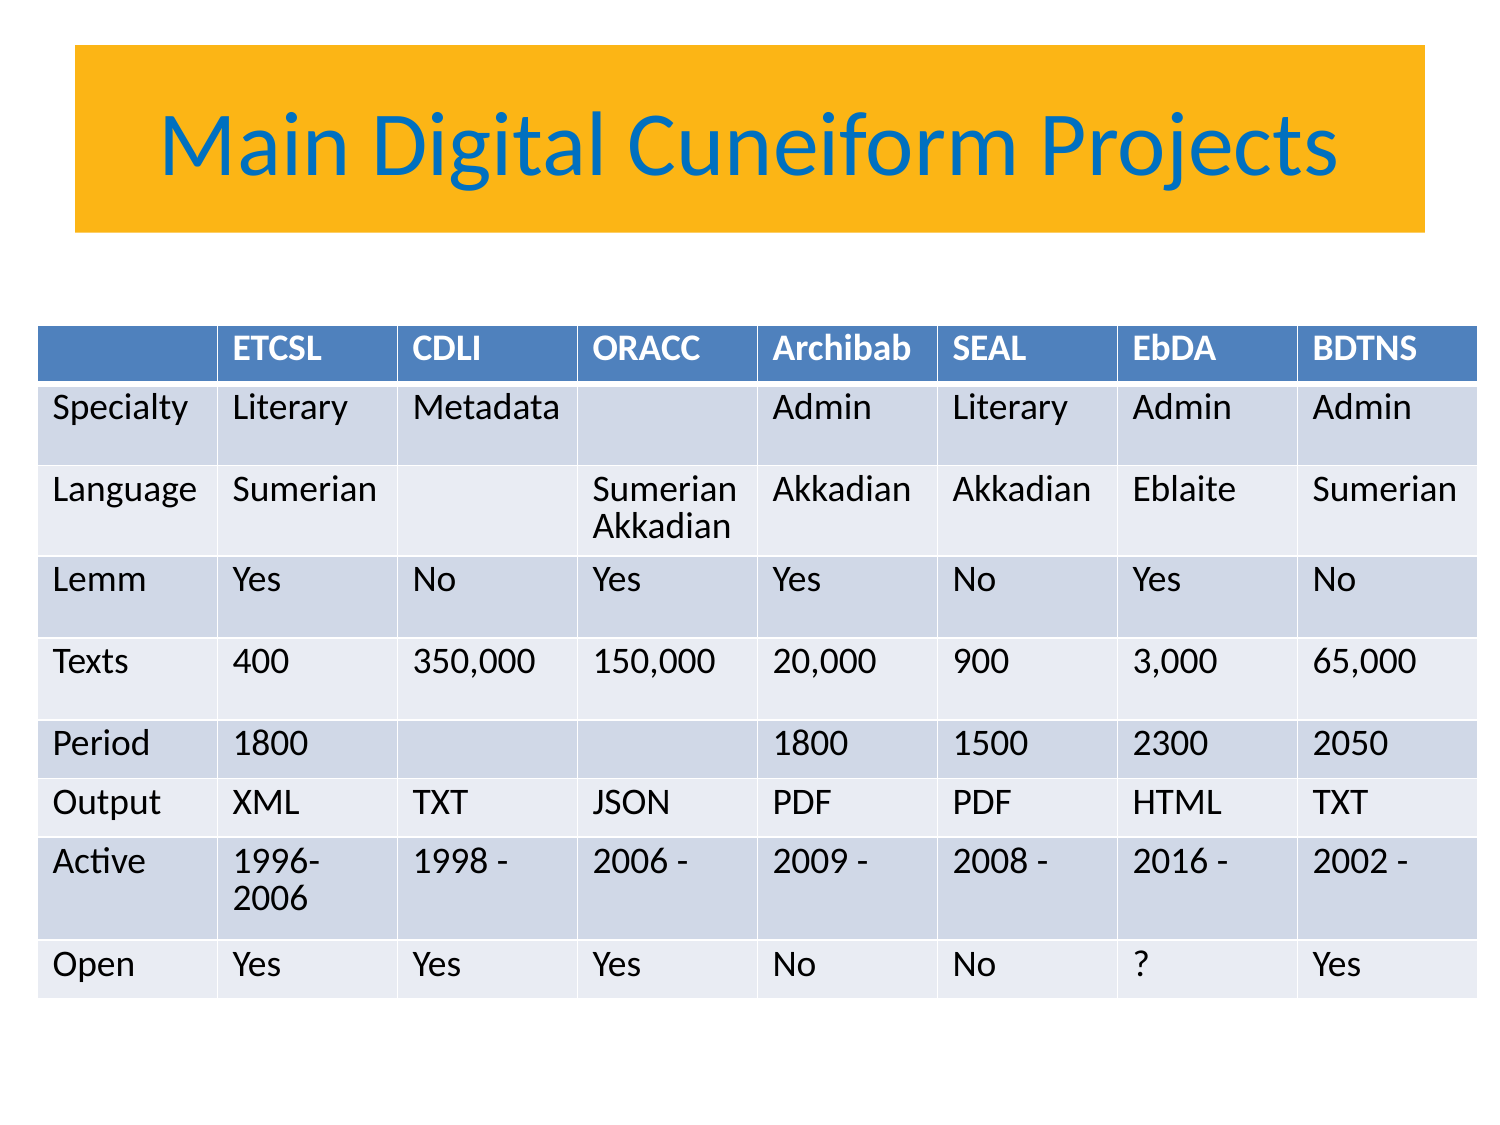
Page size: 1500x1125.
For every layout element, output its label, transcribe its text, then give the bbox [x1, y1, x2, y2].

table_cell Yes [578, 941, 757, 998]
table_cell 2009 - [758, 838, 937, 939]
table_cell 2006 - [578, 838, 757, 939]
table_cell No [1298, 557, 1477, 637]
table_cell 2300 [1118, 721, 1297, 778]
table_cell Yes [758, 557, 937, 637]
table_cell TXT [398, 779, 577, 836]
table_cell Sumerian [218, 466, 397, 555]
table_cell Yes [218, 941, 397, 998]
table_cell Yes [218, 557, 397, 637]
table_cell 1998 - [398, 838, 577, 939]
table_cell Output [38, 779, 217, 836]
table_cell Yes [1298, 941, 1477, 998]
table_cell Active [38, 838, 217, 939]
table_header Archibab [758, 326, 937, 381]
title Main Digital Cuneiform Projects [75, 45, 1425, 233]
table_cell Sumerian Akkadian [578, 466, 757, 555]
table_cell No [758, 941, 937, 998]
table_cell Eblaite [1118, 466, 1297, 555]
table_cell 150,000 [578, 639, 757, 719]
table_cell PDF [938, 779, 1117, 836]
table_cell Sumerian [1298, 466, 1477, 555]
table_cell 20,000 [758, 639, 937, 719]
table_cell 65,000 [1298, 639, 1477, 719]
table_cell 1996-2006 [218, 838, 397, 939]
table_cell 3,000 [1118, 639, 1297, 719]
table_cell 1800 [758, 721, 937, 778]
table_cell ? [1118, 941, 1297, 998]
table_cell XML [218, 779, 397, 836]
table_cell Literary [938, 387, 1117, 465]
table_cell Admin [1298, 387, 1477, 465]
table_cell 1500 [938, 721, 1117, 778]
table_header EbDA [1118, 326, 1297, 381]
table_header BDTNS [1298, 326, 1477, 381]
table_cell 900 [938, 639, 1117, 719]
table_cell 2008 - [938, 838, 1117, 939]
table_cell Literary [218, 387, 397, 465]
table_cell [578, 721, 757, 778]
table_cell Lemm [38, 557, 217, 637]
table_cell Akkadian [938, 466, 1117, 555]
table_cell Specialty [38, 387, 217, 465]
table_header SEAL [938, 326, 1117, 381]
table_cell 2050 [1298, 721, 1477, 778]
table_cell PDF [758, 779, 937, 836]
table_cell Period [38, 721, 217, 778]
table_header ETCSL [218, 326, 397, 381]
table_cell Yes [398, 941, 577, 998]
table_cell [398, 466, 577, 555]
table_cell No [398, 557, 577, 637]
table_header CDLI [398, 326, 577, 381]
table_cell Yes [578, 557, 757, 637]
table_cell Language [38, 466, 217, 555]
table_cell JSON [578, 779, 757, 836]
table_cell Admin [1118, 387, 1297, 465]
table_cell Yes [1118, 557, 1297, 637]
table_header ORACC [578, 326, 757, 381]
table_cell 350,000 [398, 639, 577, 719]
table_cell 1800 [218, 721, 397, 778]
table_cell 2016 - [1118, 838, 1297, 939]
table_cell Admin [758, 387, 937, 465]
table_cell 2002 - [1298, 838, 1477, 939]
table_cell No [938, 941, 1117, 998]
table_cell HTML [1118, 779, 1297, 836]
table_cell 400 [218, 639, 397, 719]
table_cell Open [38, 941, 217, 998]
table_cell Texts [38, 639, 217, 719]
table_cell No [938, 557, 1117, 637]
table_cell [398, 721, 577, 778]
table_cell Metadata [398, 387, 577, 465]
table_cell [578, 387, 757, 465]
table_header [38, 326, 217, 381]
table_cell TXT [1298, 779, 1477, 836]
table_cell Akkadian [758, 466, 937, 555]
